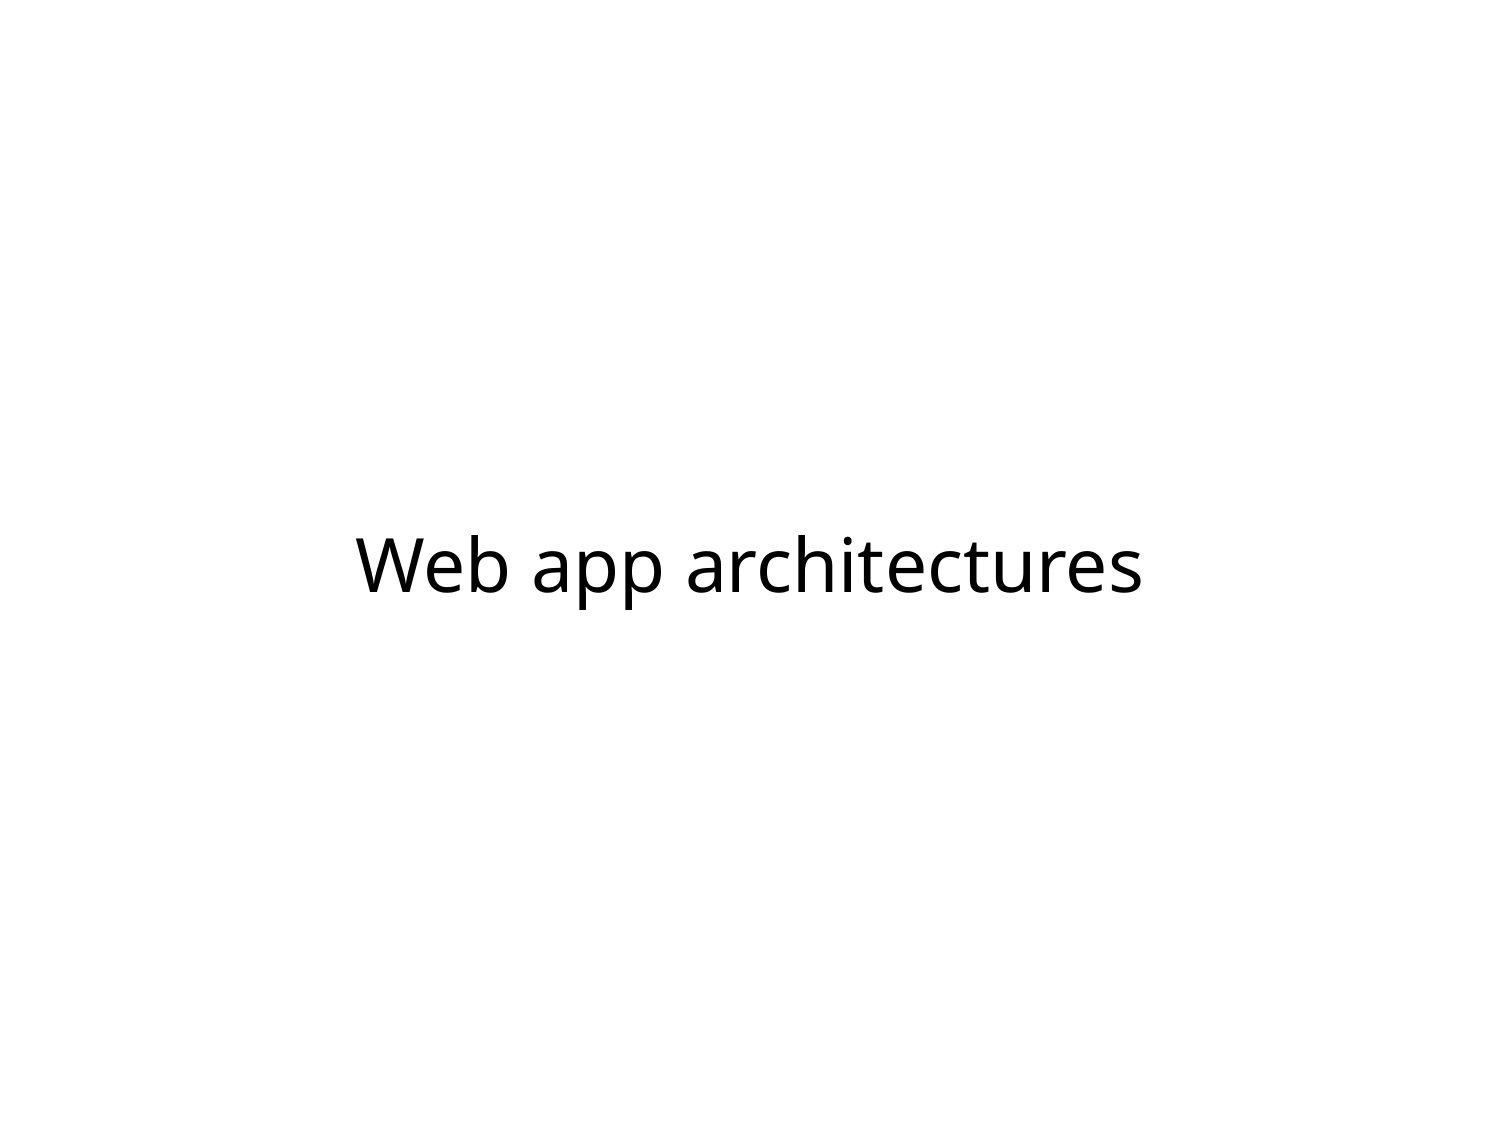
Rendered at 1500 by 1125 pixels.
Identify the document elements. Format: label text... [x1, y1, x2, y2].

text_box Web app architectures [51, 470, 1449, 655]
